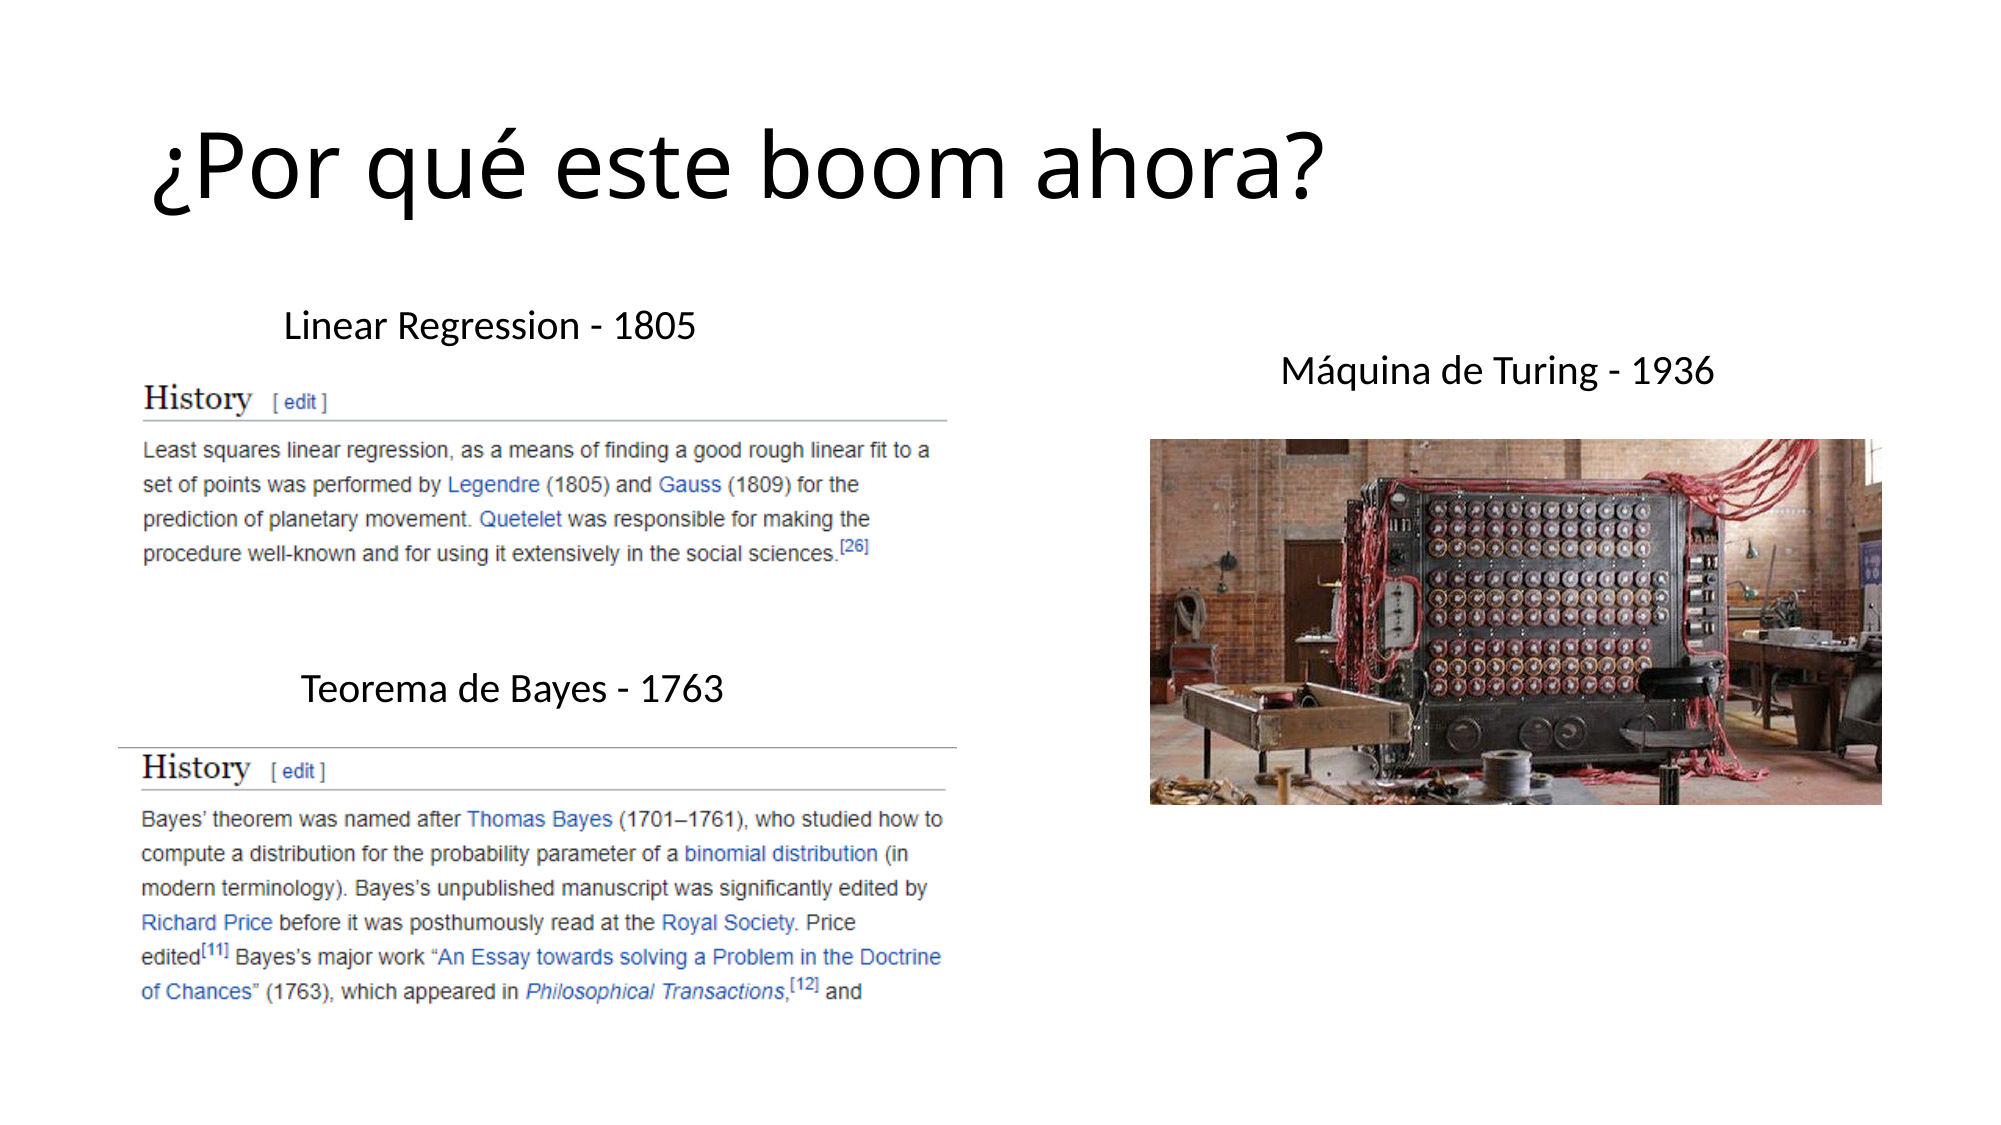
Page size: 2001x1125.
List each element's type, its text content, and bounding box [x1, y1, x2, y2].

text_box Teorema de Bayes - 1763 [190, 658, 835, 747]
title ¿Por qué este boom ahora? [137, 59, 1863, 278]
picture [1150, 439, 1882, 805]
list Linear Regression - 1805 [168, 296, 813, 370]
text_box Máquina de Turing - 1936 [1176, 340, 1820, 439]
picture [137, 370, 957, 588]
picture [118, 747, 957, 1015]
